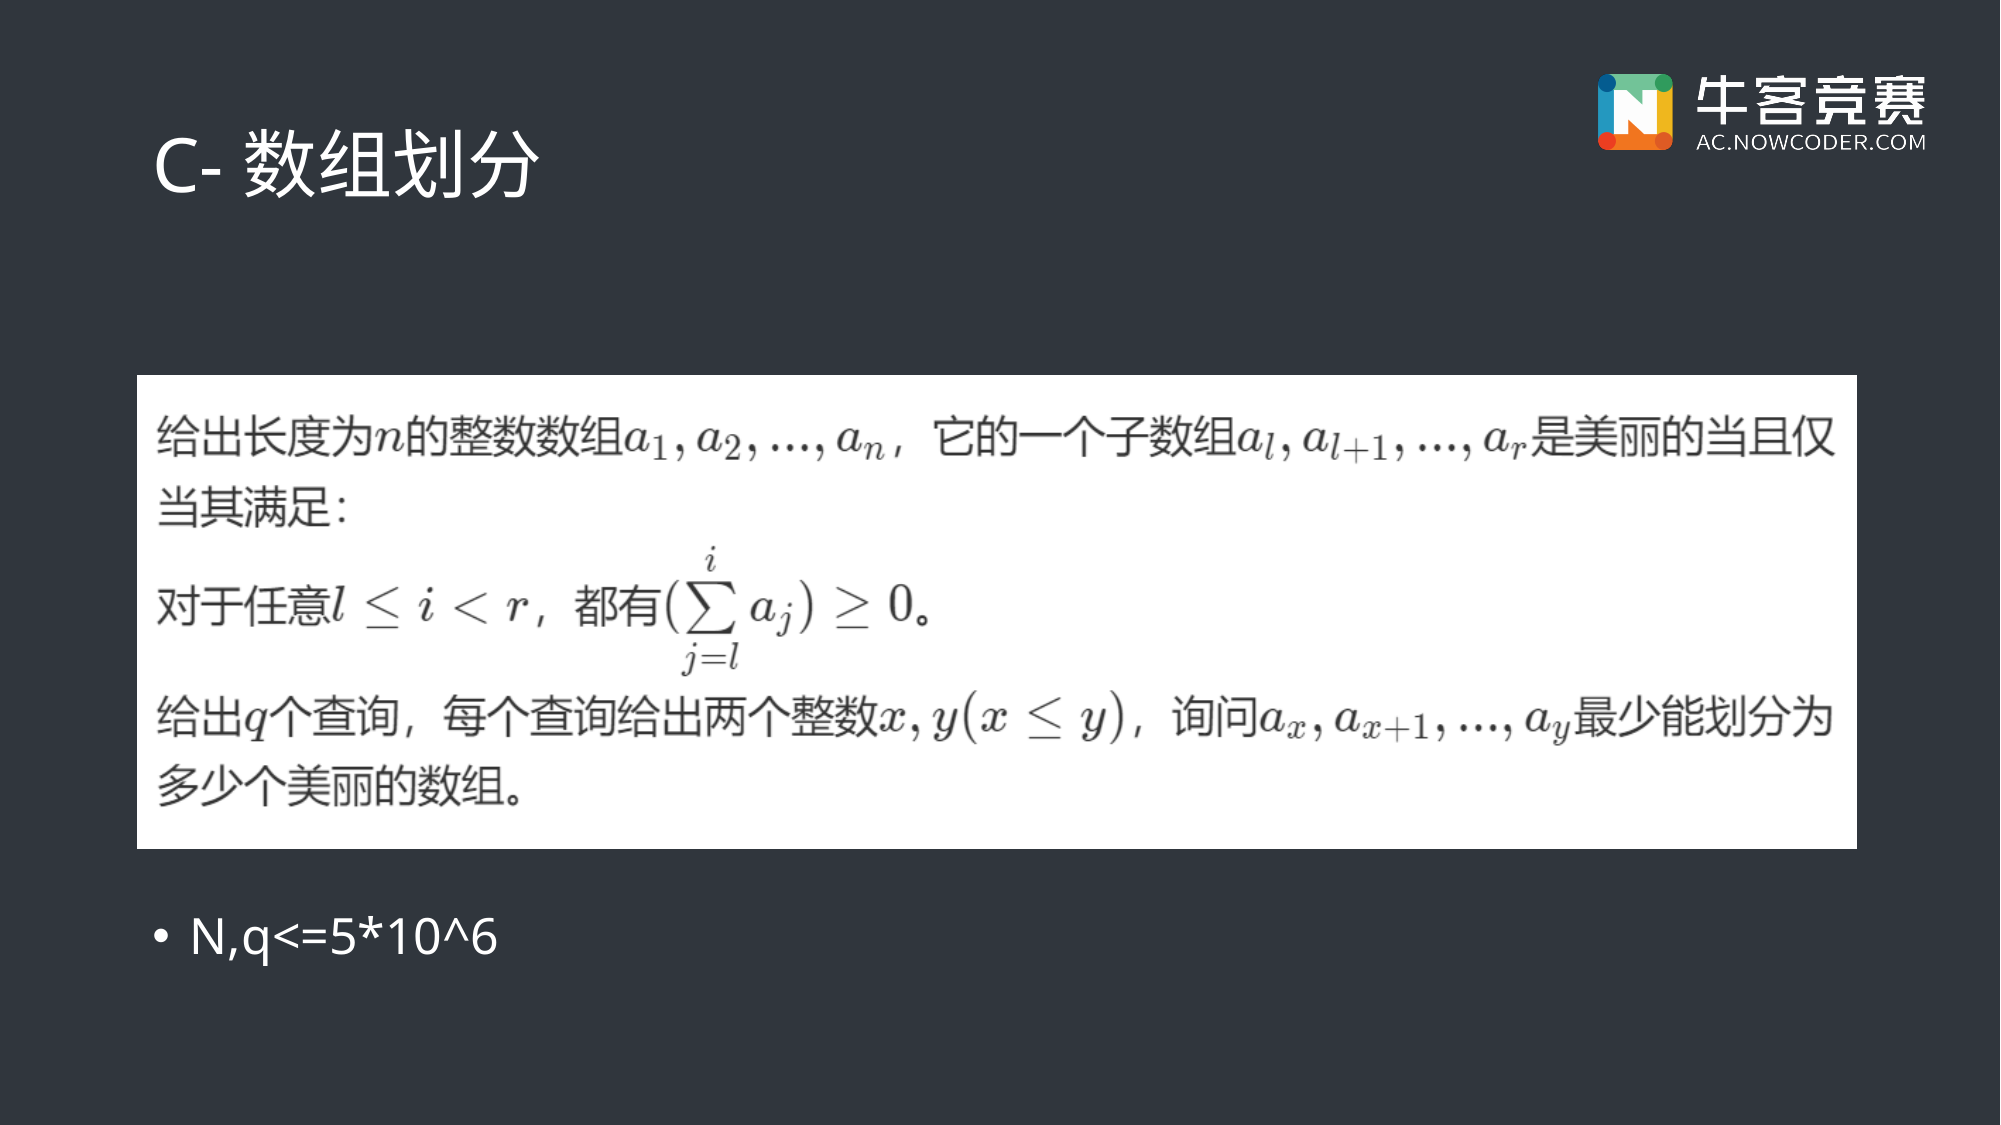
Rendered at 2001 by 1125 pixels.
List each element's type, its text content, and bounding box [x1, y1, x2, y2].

picture [1863, 74, 1925, 150]
list N,q<=5*10^6 [137, 299, 1863, 1014]
title C-数组划分 [137, 59, 1863, 278]
picture [137, 375, 1857, 849]
